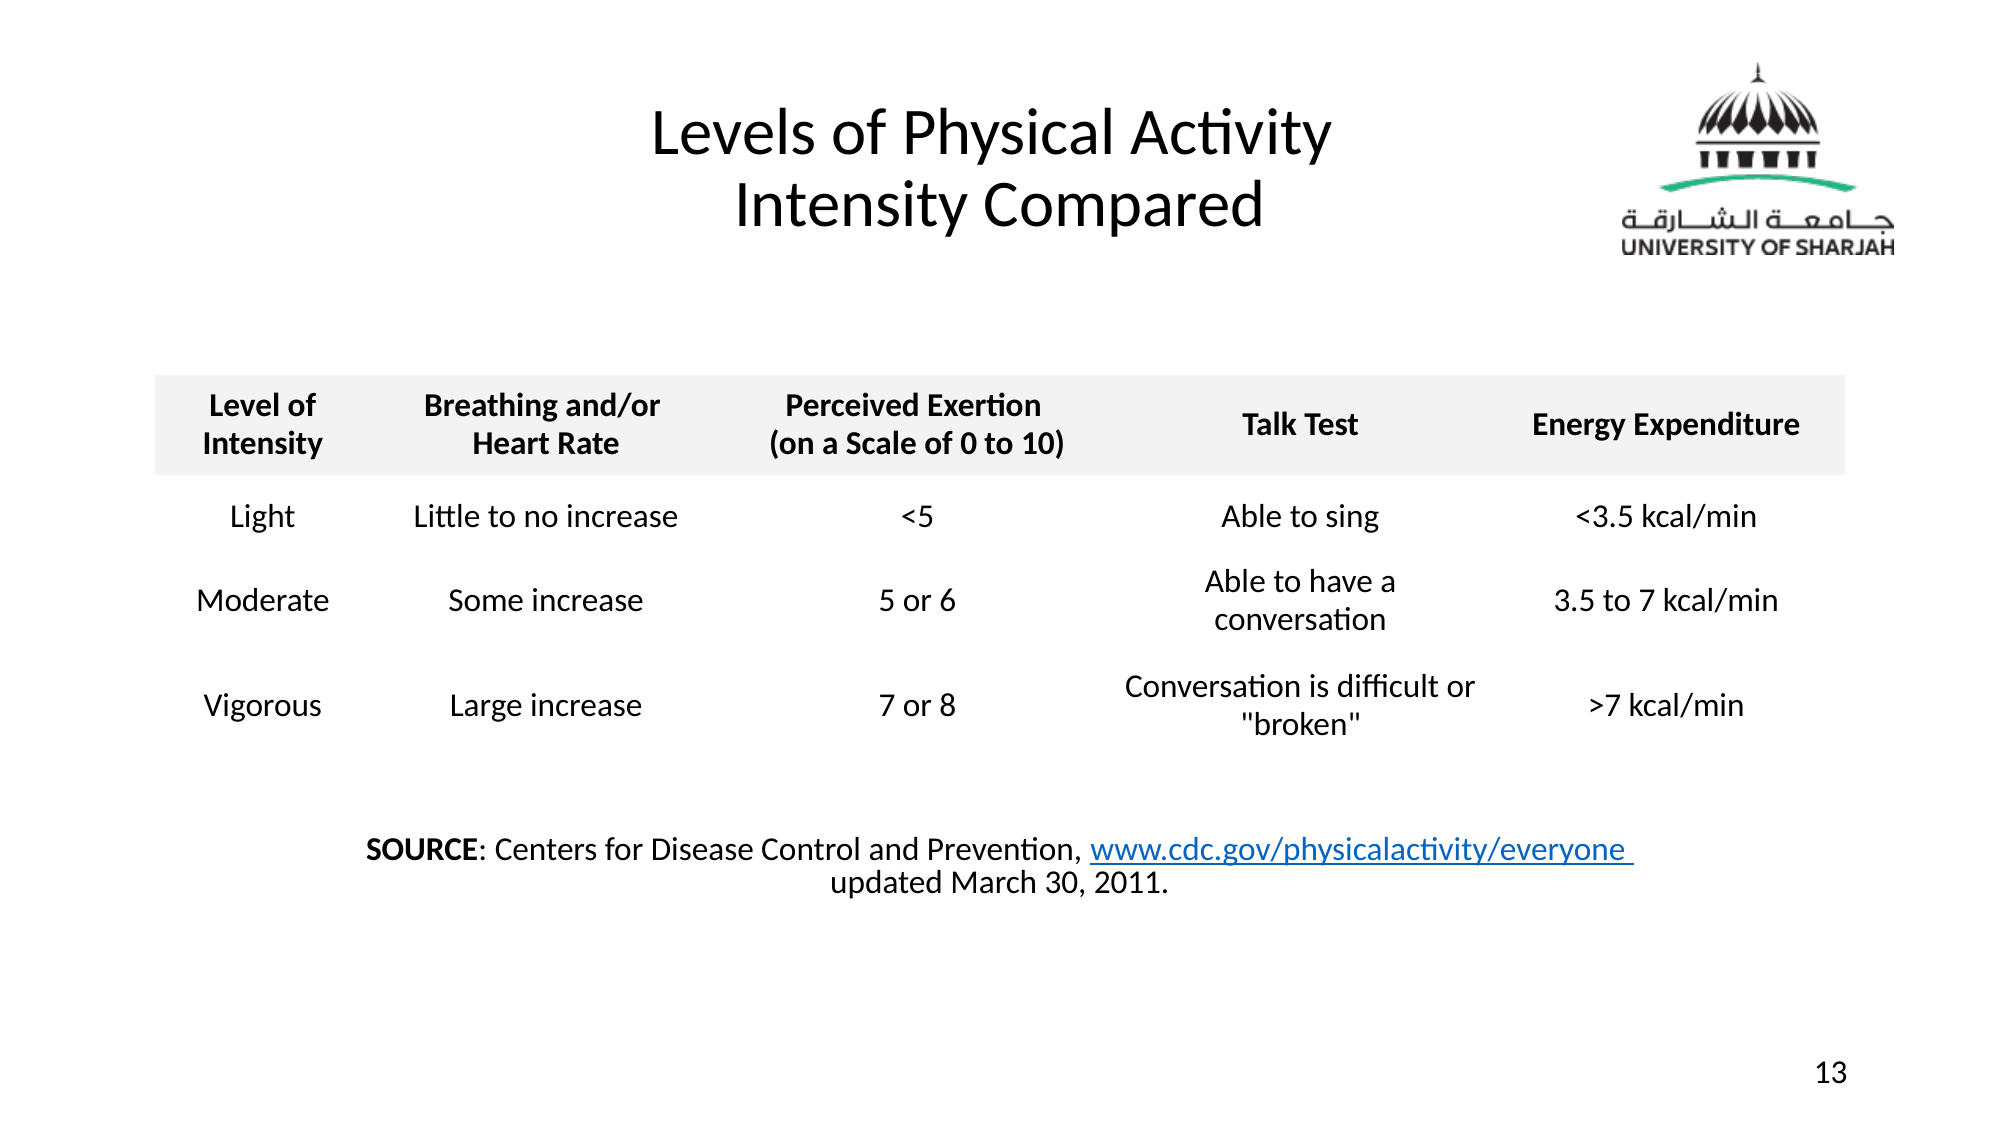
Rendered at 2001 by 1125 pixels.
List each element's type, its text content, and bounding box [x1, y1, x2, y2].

table_cell Conversation is difficult or "broken" [1114, 643, 1488, 769]
table_cell >7 kcal/min [1488, 643, 1845, 769]
table_cell Little to no increase [371, 475, 721, 559]
slide_number ‹#› [1412, 1042, 1863, 1103]
table_cell Able to sing [1114, 475, 1488, 559]
table_cell <3.5 kcal/min [1488, 475, 1845, 559]
table_cell Vigorous [155, 643, 371, 769]
table_cell 5 or 6 [721, 559, 1114, 643]
table_cell 3.5 to 7 kcal/min [1488, 559, 1845, 643]
table_header Talk Test [1114, 375, 1488, 475]
table_cell Able to have a conversation [1114, 559, 1488, 643]
table_cell <5 [721, 475, 1114, 559]
table_header Energy Expenditure [1488, 375, 1845, 475]
list SOURCE: Centers for Disease Control and Prevention, www.cdc.gov/physicalactivity/everyone updated March 30, 2011. [187, 828, 1813, 990]
table_header Perceived Exertion (on a Scale of 0 to 10) [721, 375, 1114, 475]
picture [1681, 62, 1894, 255]
table_cell 7 or 8 [721, 643, 1114, 769]
table_header Level of Intensity [155, 375, 371, 475]
table_cell Large increase [371, 643, 721, 769]
table_header Breathing and/or Heart Rate [371, 375, 721, 475]
table_cell Light [155, 475, 371, 559]
table_cell Moderate [155, 559, 371, 643]
table_cell Some increase [371, 559, 721, 643]
title Levels of Physical Activity Intensity Compared [319, 59, 1681, 278]
